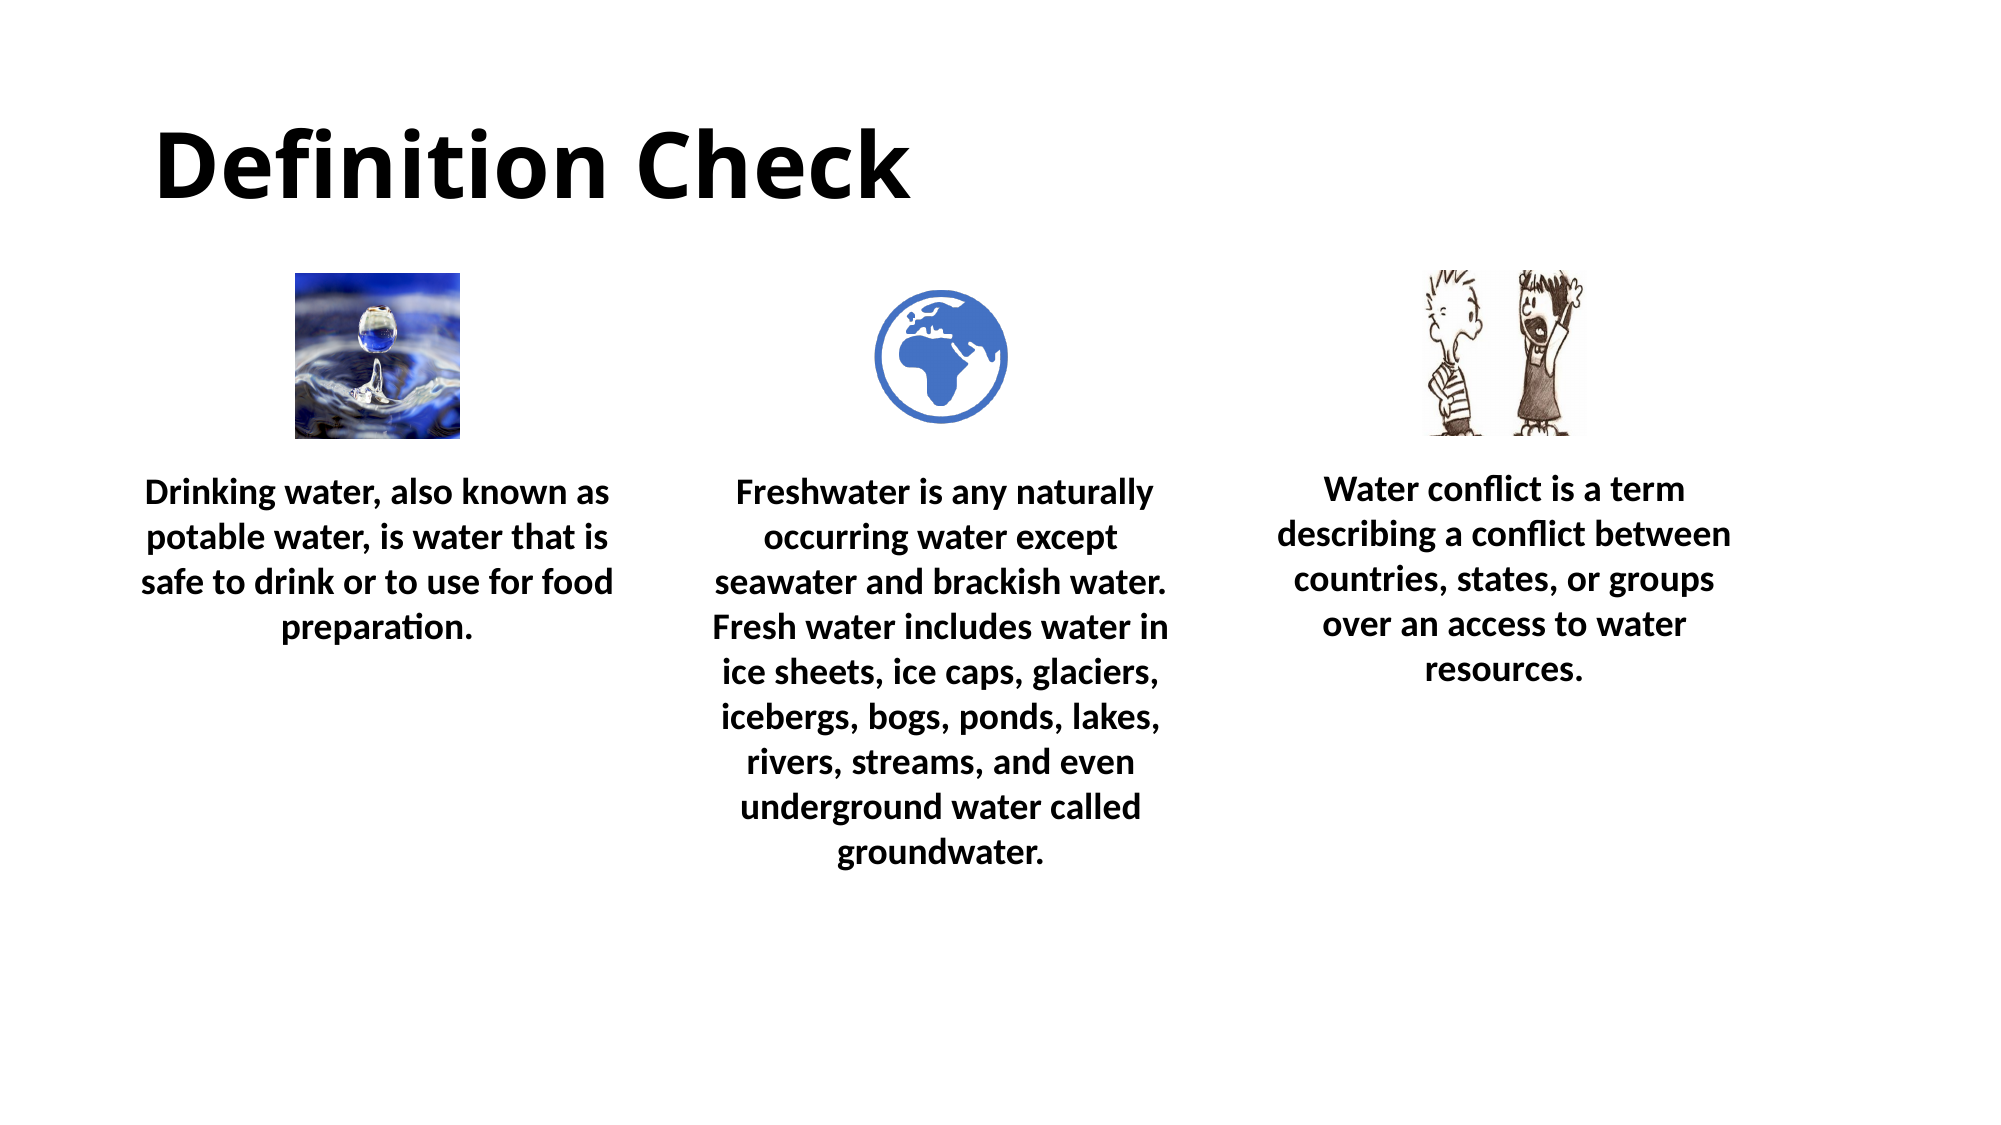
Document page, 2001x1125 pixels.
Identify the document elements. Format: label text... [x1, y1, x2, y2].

title Definition Check [137, 59, 1863, 278]
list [137, 216, 1745, 962]
